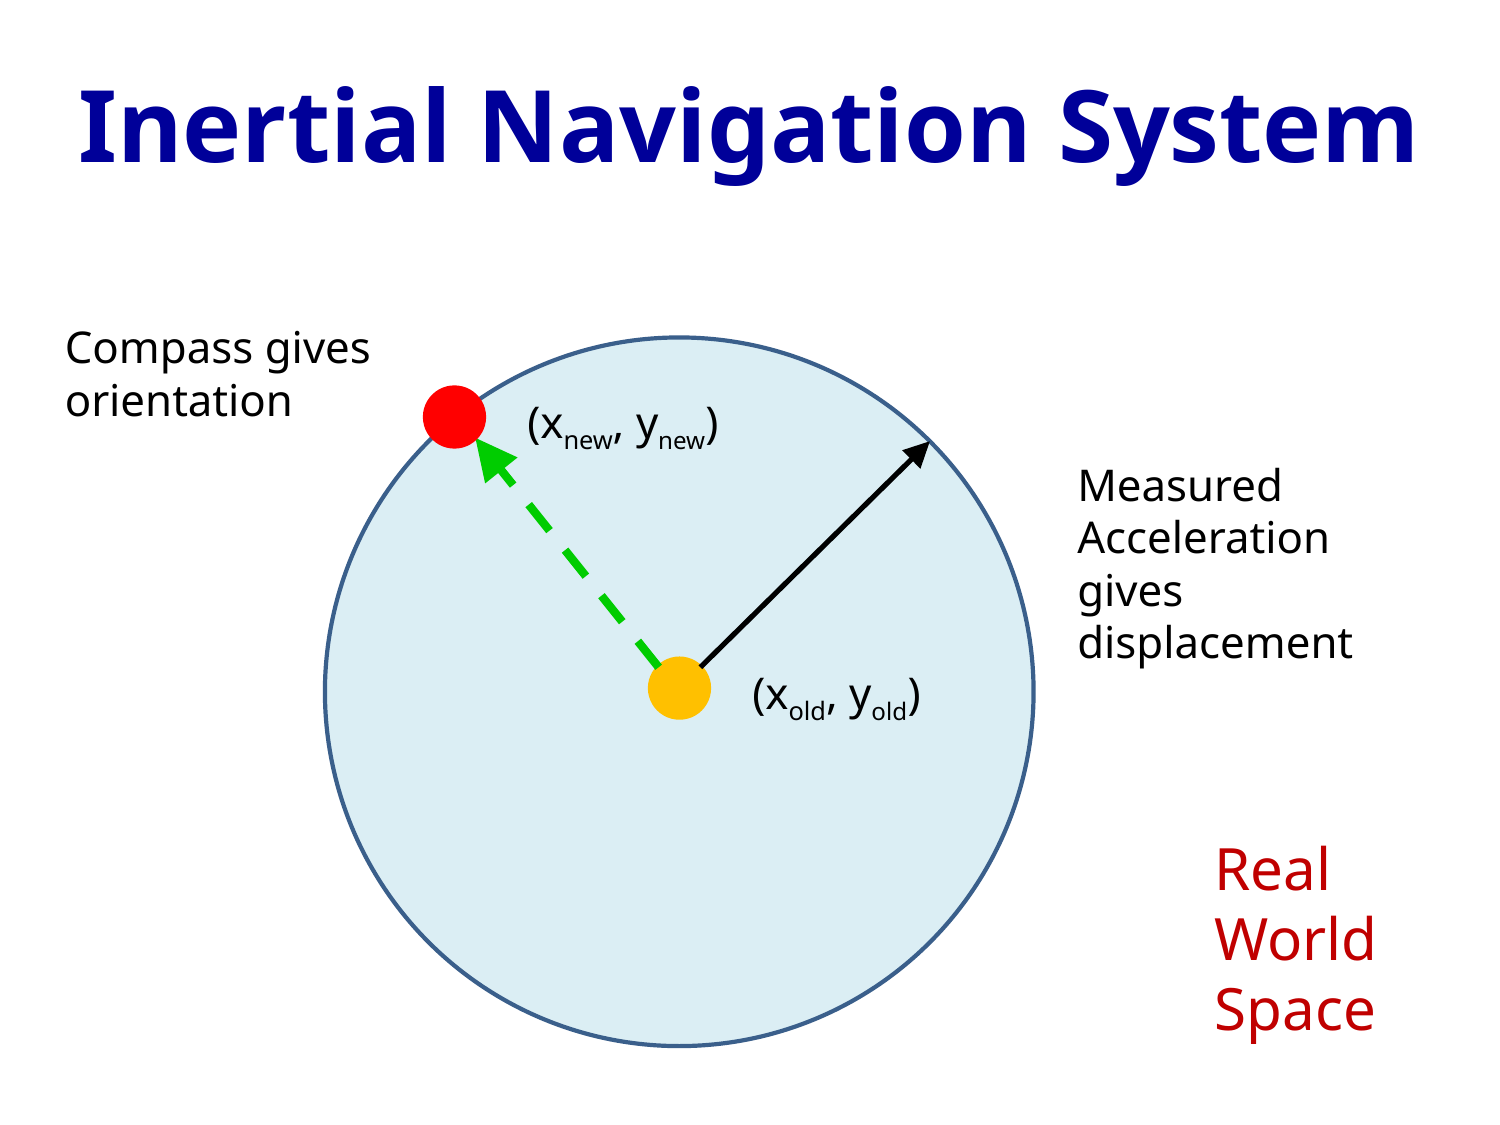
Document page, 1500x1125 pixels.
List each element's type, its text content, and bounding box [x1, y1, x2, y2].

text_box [475, 437, 659, 668]
text_box [913, 422, 1035, 658]
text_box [700, 440, 931, 668]
title Inertial Navigation System [0, 45, 1500, 200]
text_box Measured Acceleration gives displacement [1062, 449, 1463, 675]
text_box [322, 437, 1034, 1049]
text_box [479, 335, 865, 436]
text_box [647, 656, 712, 720]
text_box (xnew, ynew) [512, 387, 913, 462]
text_box [427, 386, 487, 449]
text_box Real World Space [1200, 825, 1450, 1050]
text_box Compass gives orientation [50, 312, 463, 433]
text_box (xold, yold) [737, 658, 1138, 734]
